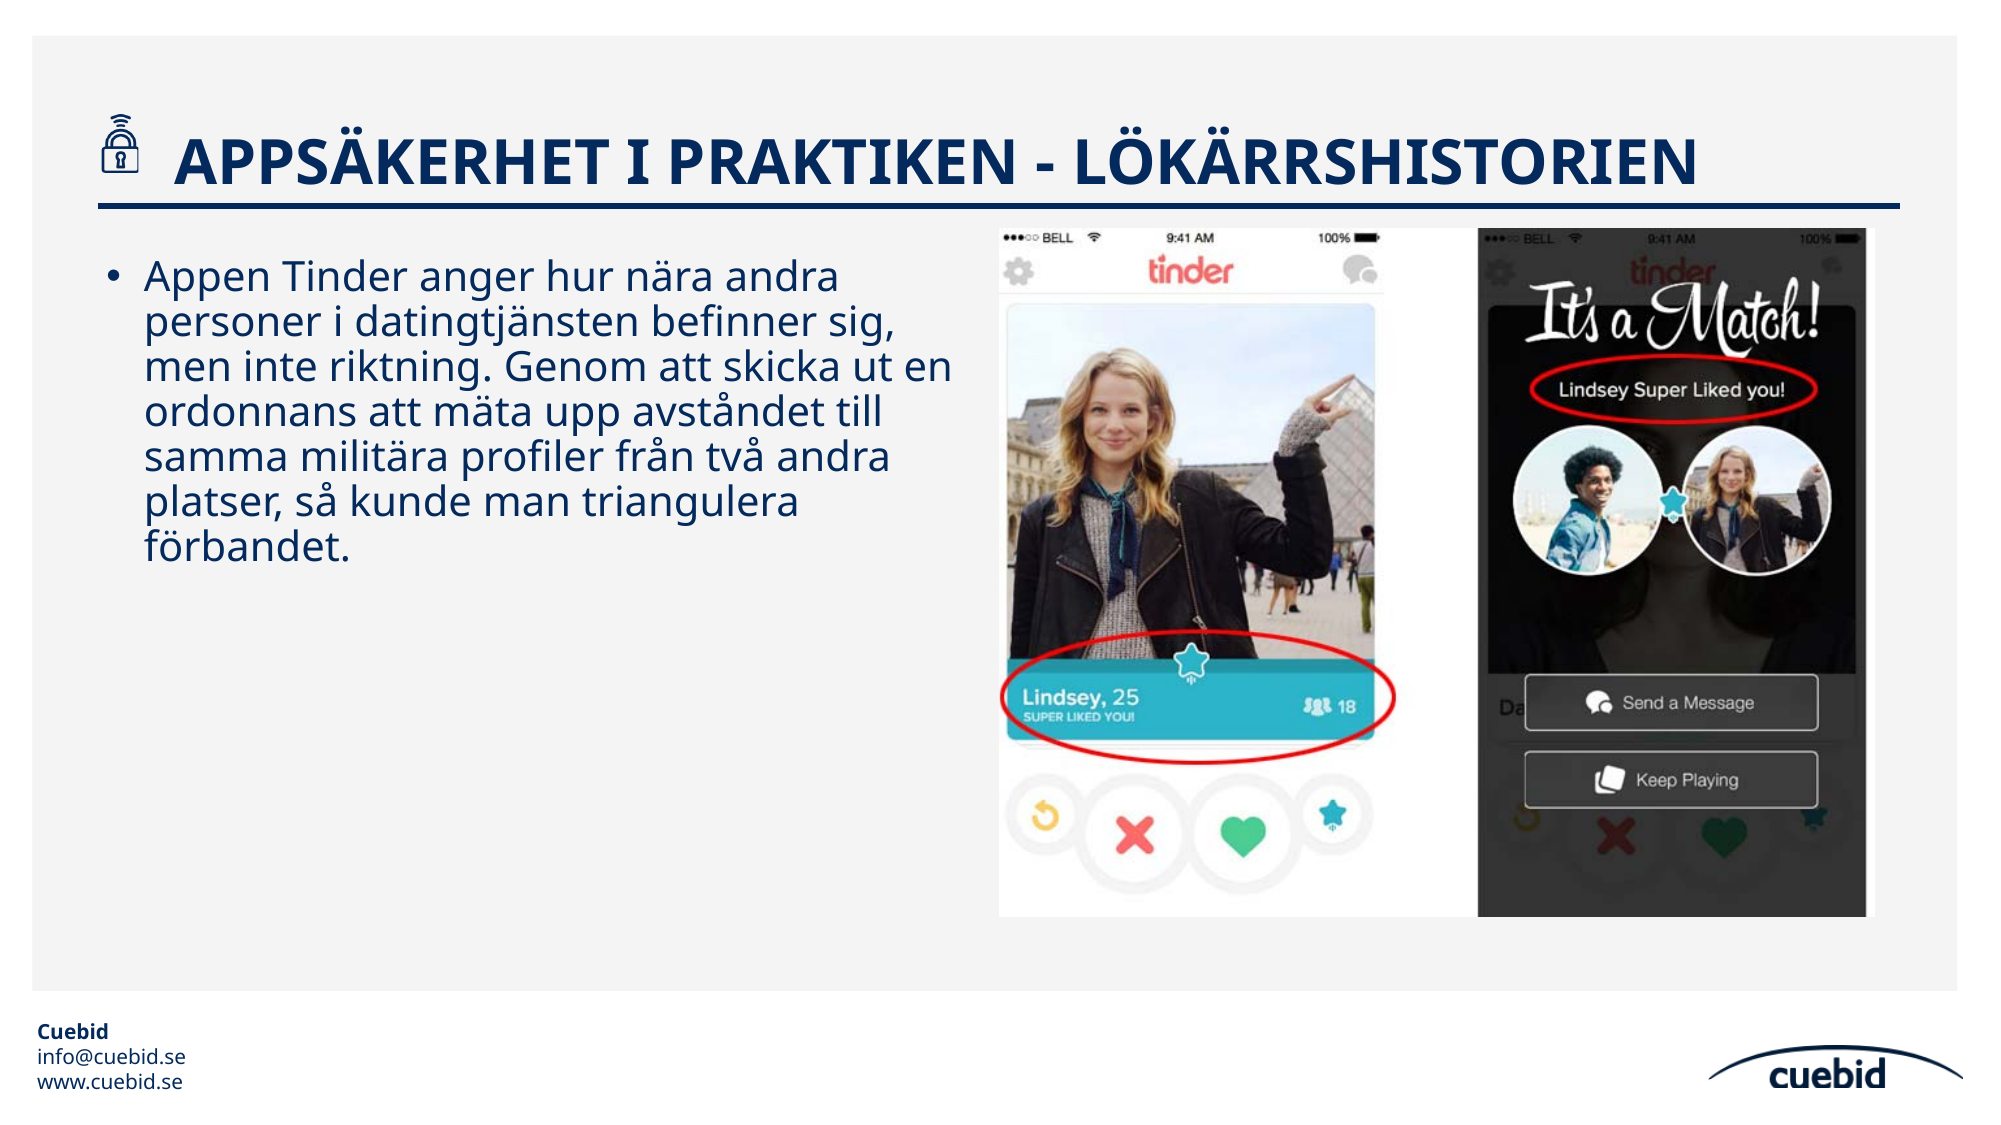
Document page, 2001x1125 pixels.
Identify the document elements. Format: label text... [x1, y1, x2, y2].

list Appen Tinder anger hur nära andra personer i datingtjänsten befinner sig, men inte riktning. Genom att skicka ut en ordonnans att mäta upp avståndet till samma militära profiler från två andra platser, så kunde man triangulera förbandet. [100, 255, 974, 904]
picture [101, 114, 139, 173]
picture [999, 228, 1875, 918]
subtitle Appsäkerhet i praktiken - Lökärrshistorien [174, 122, 1900, 201]
